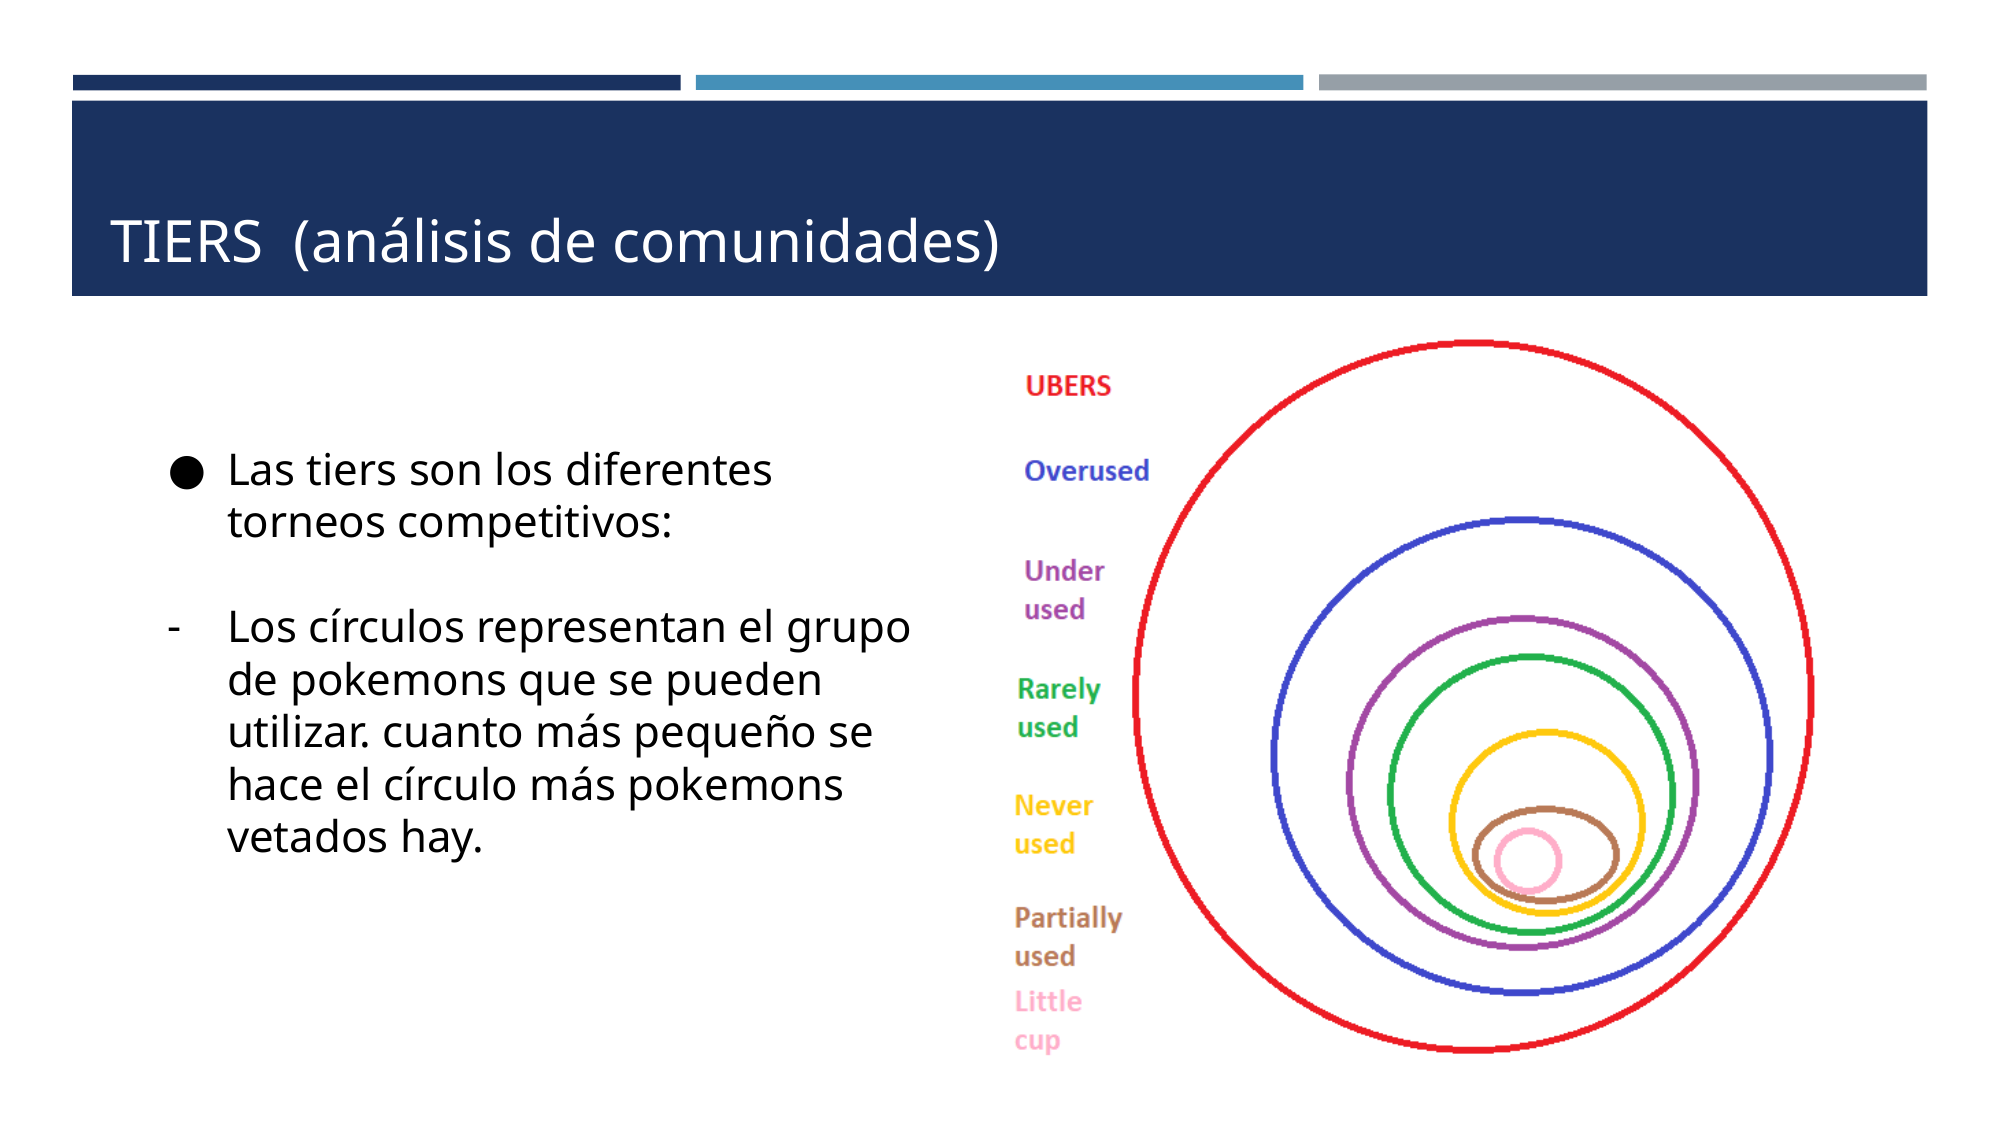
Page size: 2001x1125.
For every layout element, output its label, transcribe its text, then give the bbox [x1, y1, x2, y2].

text_box Las tiers son los diferentes torneos competitivos: Los círculos representan el grupo de pokemons que se pueden utilizar. cuanto más pequeño se hace el círculo más pokemons vetados hay. [137, 426, 945, 1016]
title TIERS (análisis de comunidades) [95, 115, 1905, 282]
picture [994, 300, 1905, 1095]
